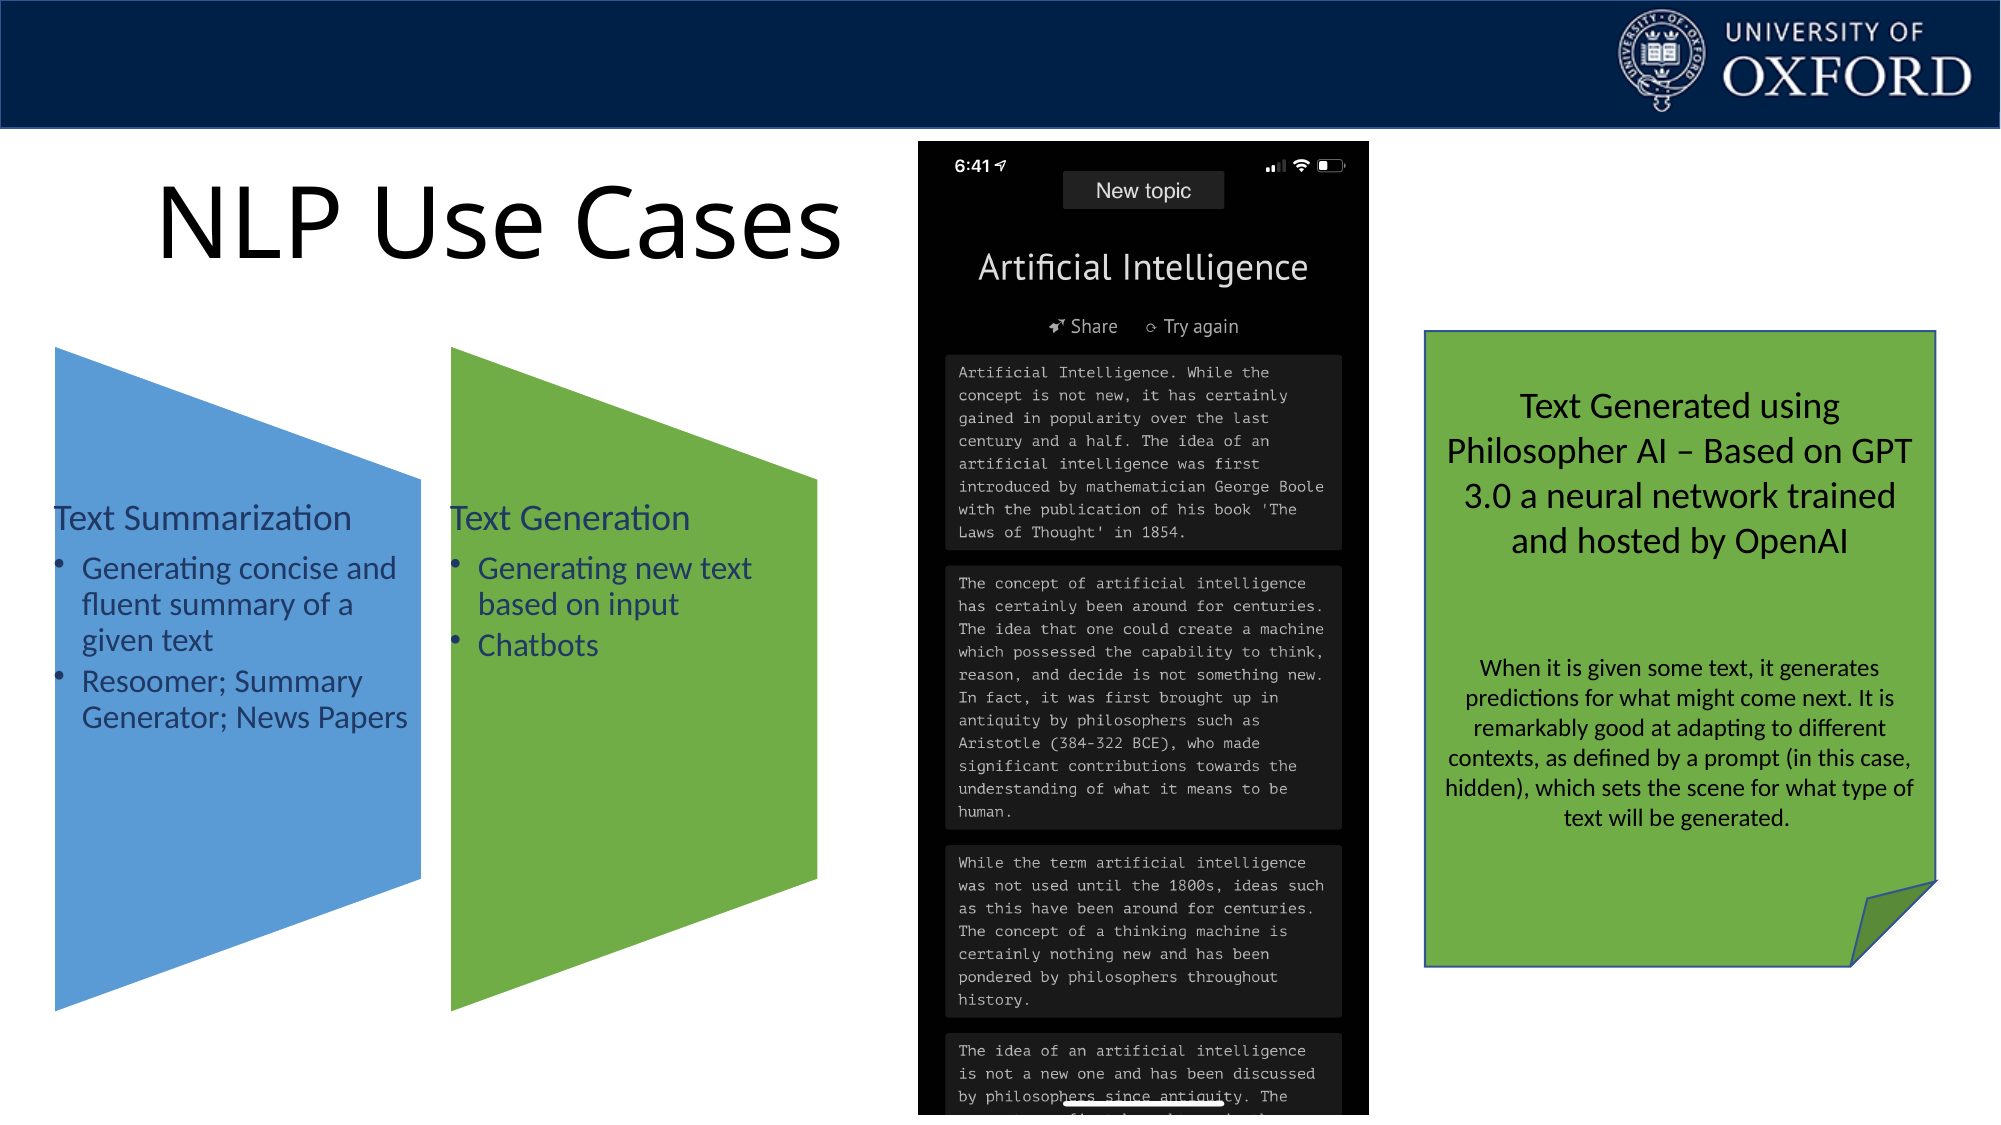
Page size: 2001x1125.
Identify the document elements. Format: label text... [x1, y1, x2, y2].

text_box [53, 345, 819, 1013]
title NLP Use Cases [139, 132, 2000, 321]
picture [1613, 1, 2000, 112]
picture [918, 141, 1369, 1115]
text_box Text Generated using Philosopher AI – Based on GPT 3.0 a neural network trained and hosted by OpenAI When it is given some text, it generates predictions for what might come next. It is remarkably good at adapting to different contexts, as defined by a prompt (in this case, hidden), which sets the scene for what type of text will be generated. [1423, 330, 1939, 968]
